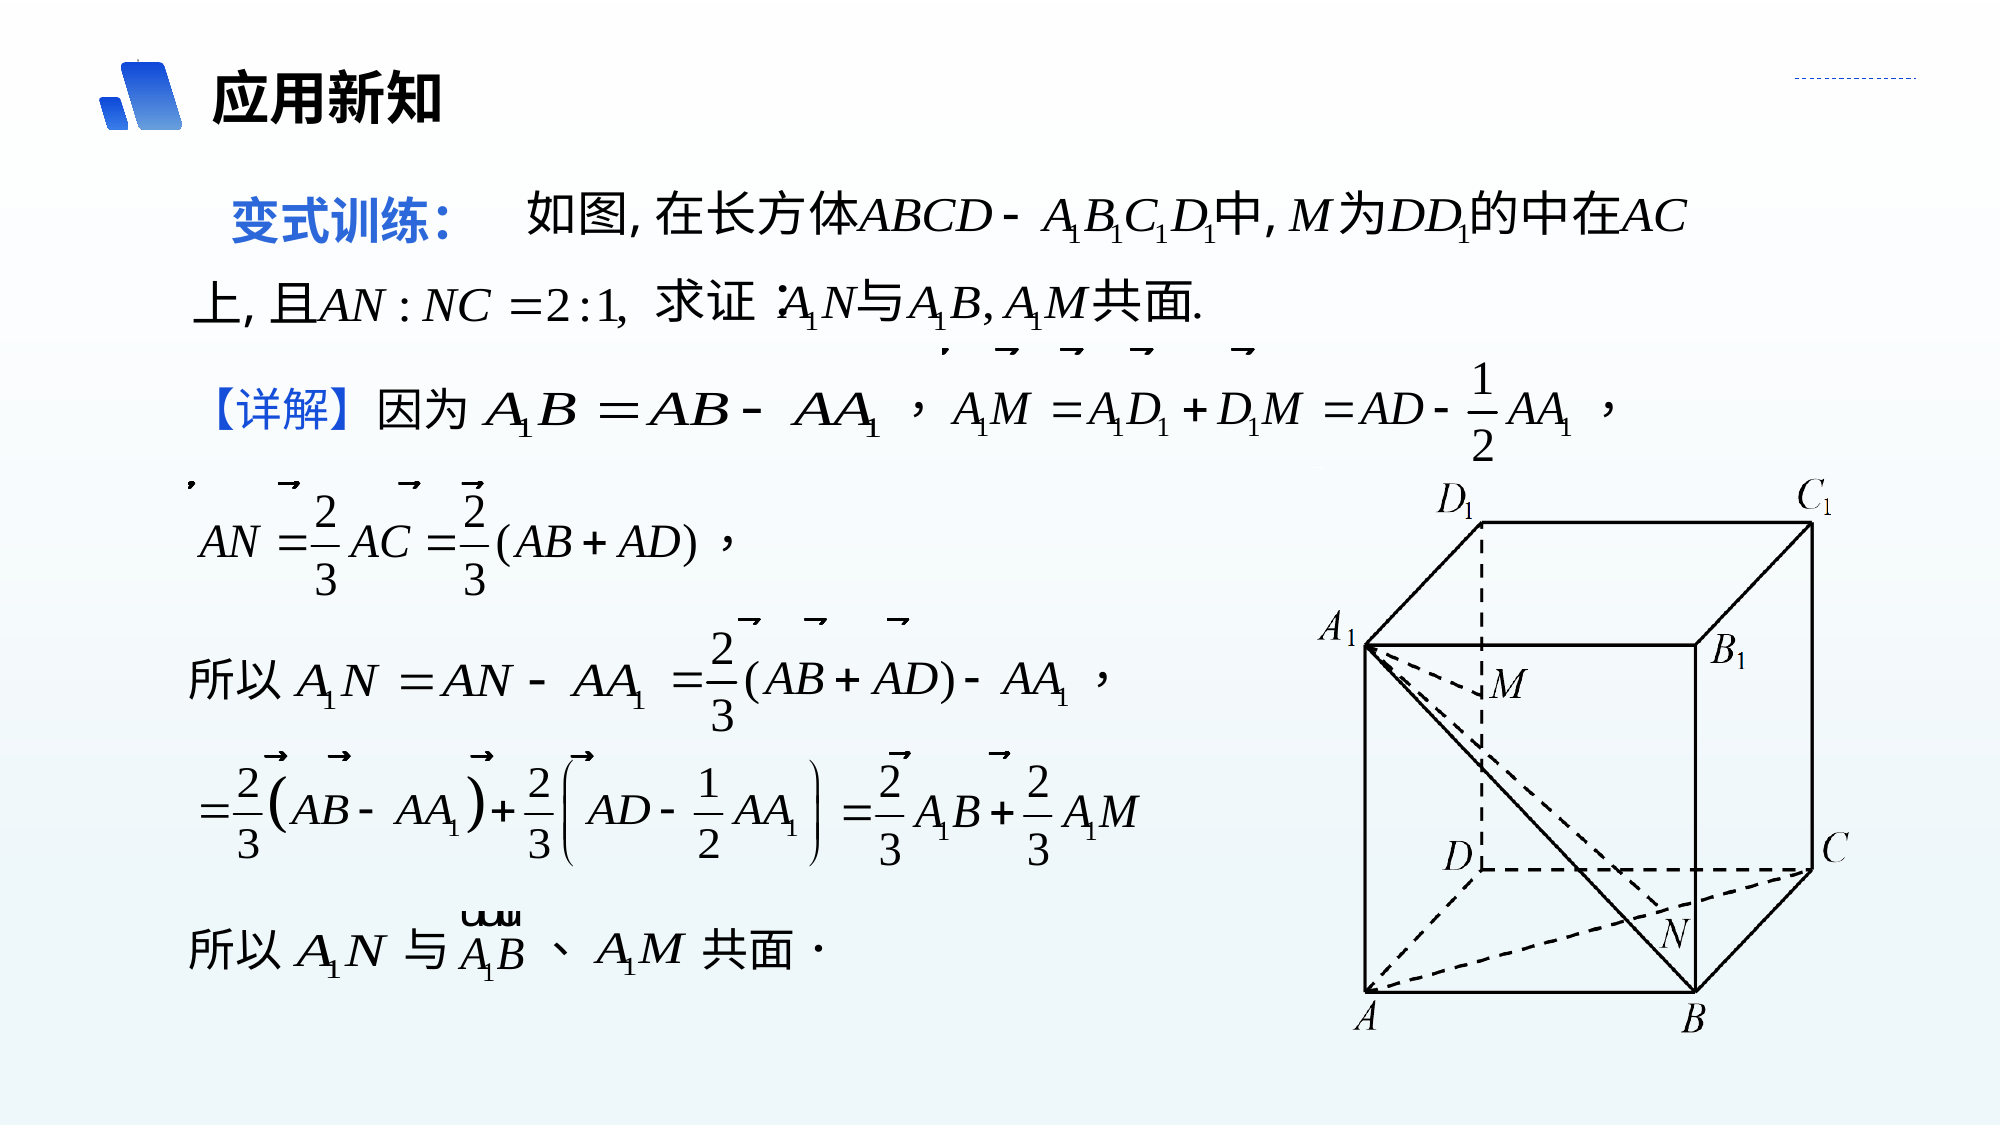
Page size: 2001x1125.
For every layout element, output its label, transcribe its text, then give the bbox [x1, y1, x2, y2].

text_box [188, 341, 2000, 1022]
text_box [185, 179, 1700, 342]
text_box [648, 262, 1209, 341]
text_box 变式训练： [140, 152, 785, 297]
text_box [0, 0, 2000, 1125]
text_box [99, 53, 1073, 140]
picture [1308, 467, 1867, 1046]
